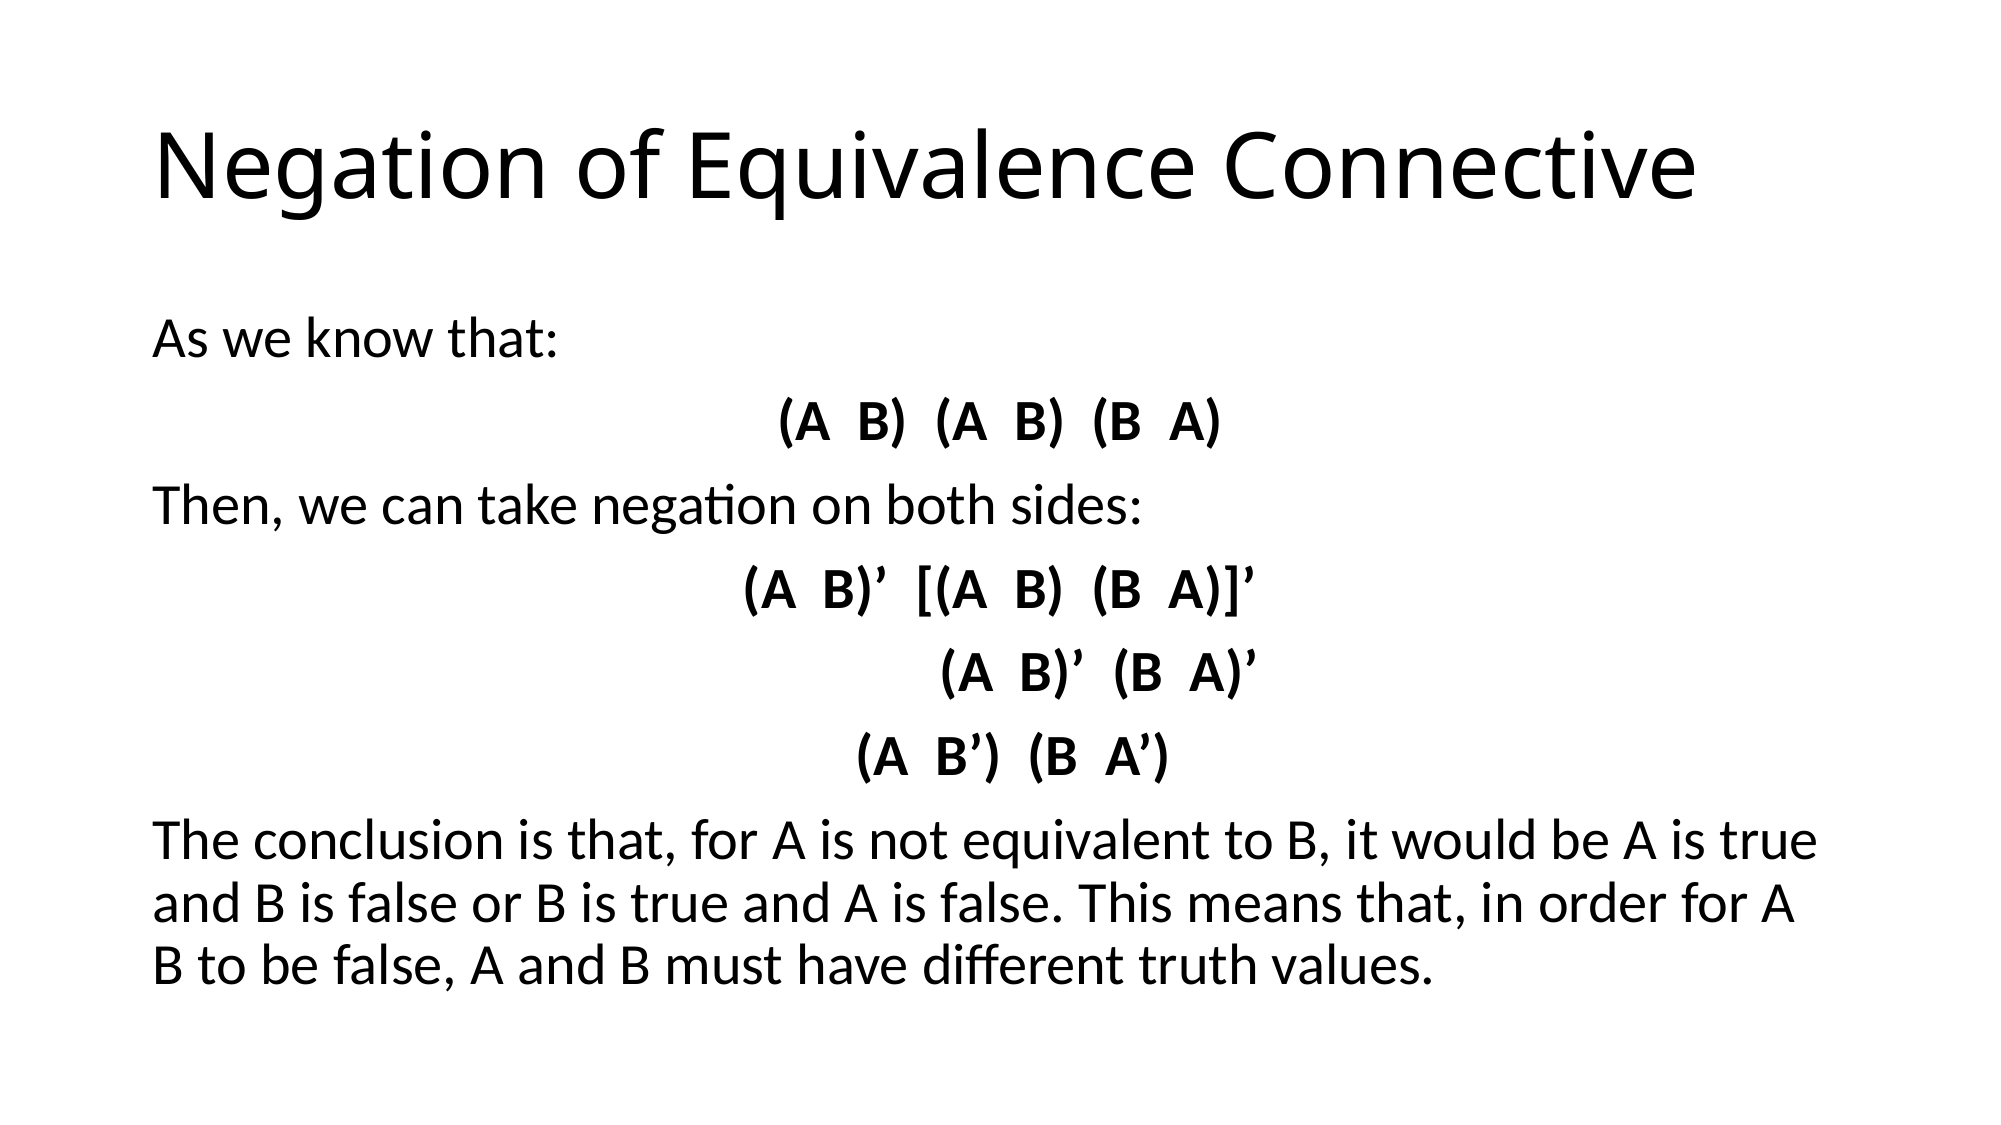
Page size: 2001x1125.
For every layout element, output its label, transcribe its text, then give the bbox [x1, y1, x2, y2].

title Negation of Equivalence Connective [137, 59, 1863, 278]
